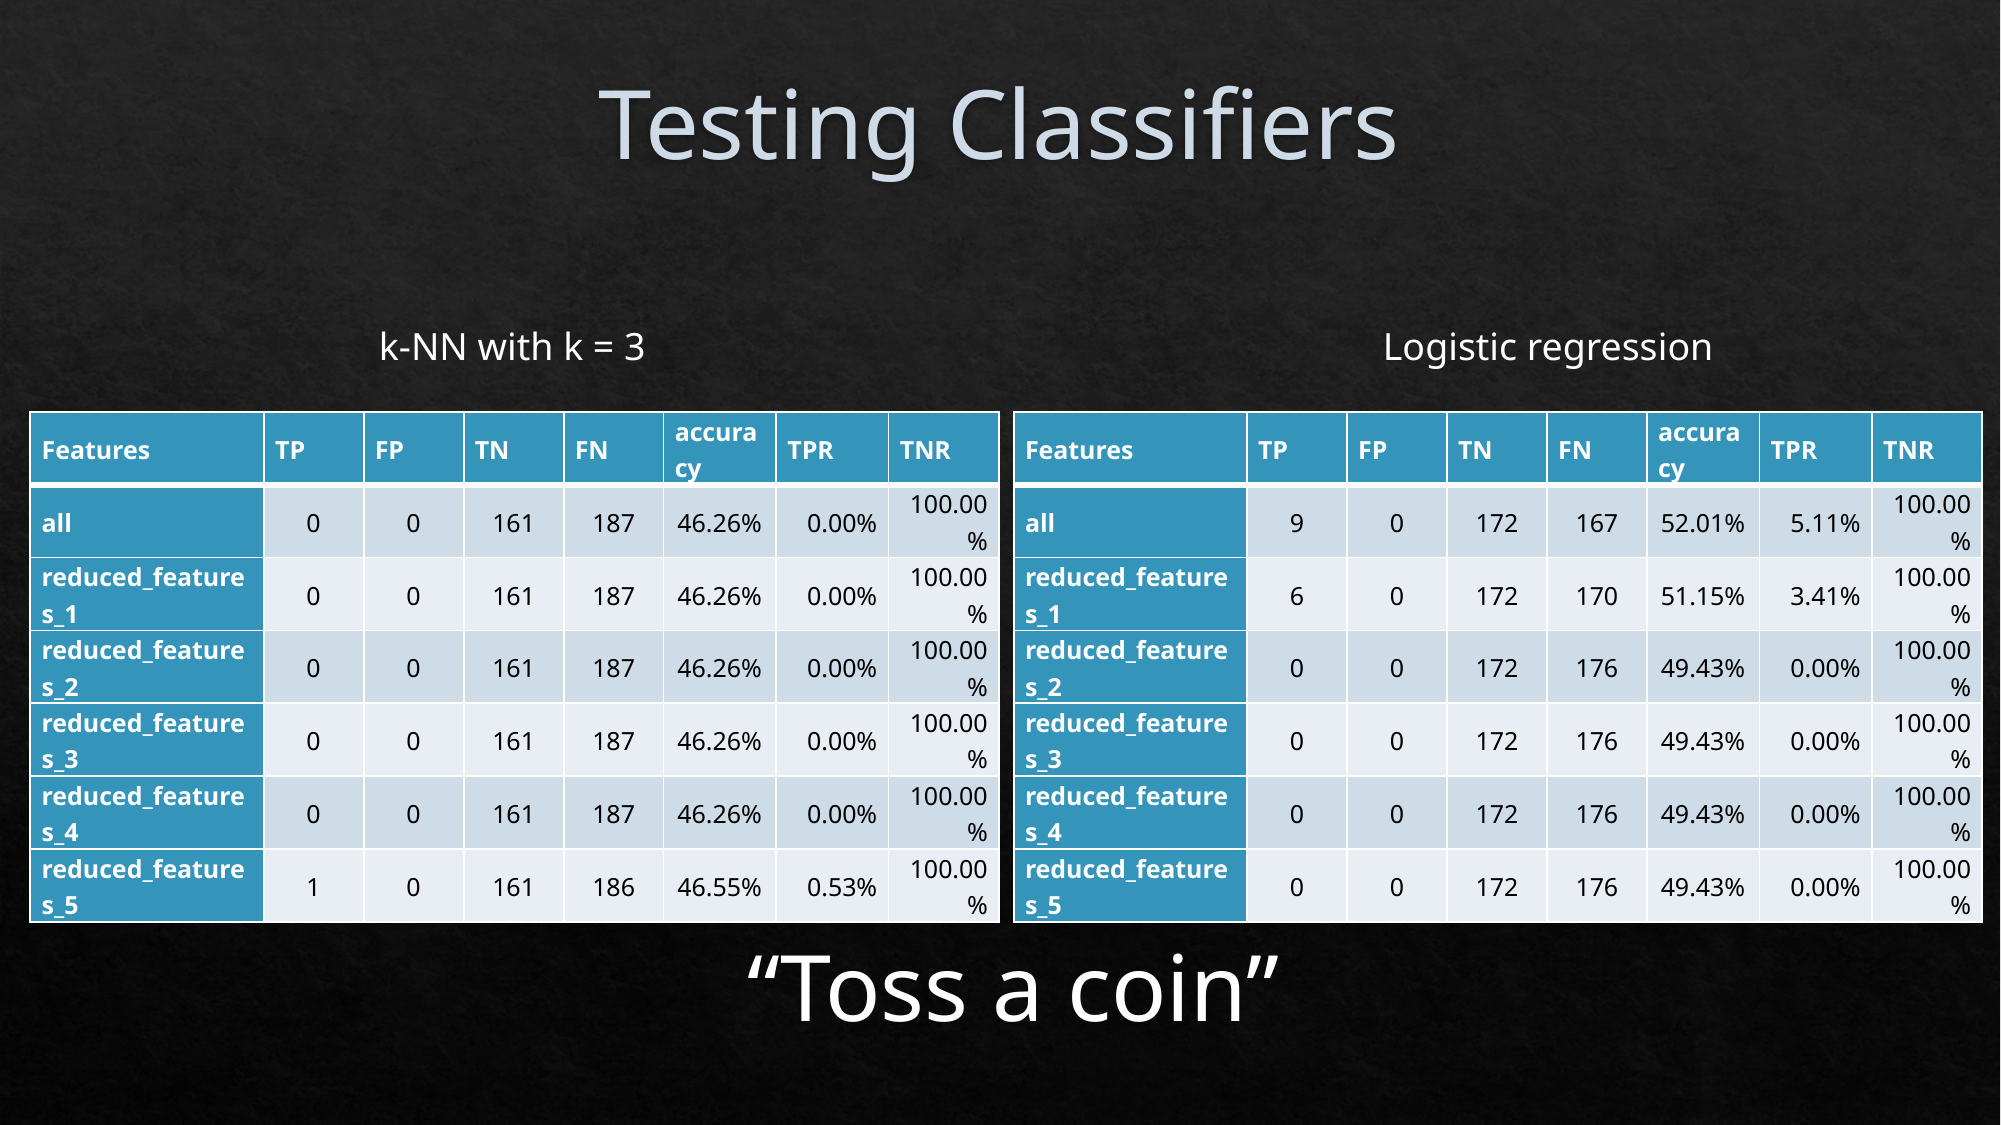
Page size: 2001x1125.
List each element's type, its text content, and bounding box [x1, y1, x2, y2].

table_cell 0 [365, 631, 463, 702]
table_cell 0 [365, 558, 463, 630]
table_cell 0.00% [777, 488, 888, 557]
table_header TNR [1873, 413, 1981, 482]
table_cell 0 [265, 777, 363, 848]
table_cell 6 [1248, 558, 1346, 630]
table_header accuracy [664, 413, 775, 482]
table_cell 172 [1448, 850, 1546, 921]
table_cell 100.00% [1873, 777, 1981, 848]
table_cell 186 [565, 850, 663, 921]
table_cell 0.00% [1760, 850, 1871, 921]
table_cell 100.00% [889, 631, 998, 702]
table_cell 5.11% [1760, 488, 1871, 557]
table_cell 100.00% [889, 558, 998, 630]
table_cell 46.26% [664, 777, 775, 848]
table_cell 0 [365, 777, 463, 848]
text_box “Toss a coin” [732, 922, 1295, 1048]
table_header TPR [777, 413, 888, 482]
table_cell 0 [265, 704, 363, 775]
table_cell 172 [1448, 631, 1546, 702]
table_header TNR [889, 413, 998, 482]
table_header FP [365, 413, 463, 482]
text_box Logistic regression [1368, 315, 1729, 376]
table_cell 0.00% [1760, 704, 1871, 775]
table_cell 46.26% [664, 704, 775, 775]
table_cell 176 [1548, 850, 1646, 921]
table_cell 187 [565, 558, 663, 630]
table_cell 100.00% [1873, 850, 1981, 921]
table_cell 187 [565, 704, 663, 775]
table_cell 0 [265, 631, 363, 702]
table_cell reduced_features_5 [1015, 850, 1246, 921]
table_cell 0 [1348, 704, 1446, 775]
table_cell 49.43% [1648, 777, 1759, 848]
table_header TN [465, 413, 563, 482]
table_cell 161 [465, 488, 563, 557]
text_box k-NN with k = 3 [364, 315, 661, 376]
table_cell 100.00% [889, 704, 998, 775]
table_cell 0.00% [777, 631, 888, 702]
table_cell 100.00% [889, 850, 998, 921]
table_cell 52.01% [1648, 488, 1759, 557]
table_cell 161 [465, 777, 563, 848]
table_cell 100.00% [1873, 558, 1981, 630]
table_cell 0 [1248, 704, 1346, 775]
table_cell 0 [265, 488, 363, 557]
table_cell 9 [1248, 488, 1346, 557]
table_cell 0.00% [777, 558, 888, 630]
table_cell 0 [1248, 777, 1346, 848]
table_cell 100.00% [889, 488, 998, 557]
table_cell 100.00% [1873, 631, 1981, 702]
table_cell 100.00% [1873, 488, 1981, 557]
table_cell 187 [565, 777, 663, 848]
table_cell reduced_features_1 [1015, 558, 1246, 630]
table_cell 0 [1348, 850, 1446, 921]
table_cell reduced_features_1 [31, 558, 263, 630]
table_cell 0 [1348, 558, 1446, 630]
table_cell 0 [365, 704, 463, 775]
table_cell 49.43% [1648, 631, 1759, 702]
table_cell 0.00% [1760, 777, 1871, 848]
table_cell all [31, 488, 263, 557]
table_cell 3.41% [1760, 558, 1871, 630]
table_header accuracy [1648, 413, 1759, 482]
table_header FN [1548, 413, 1646, 482]
table_cell 161 [465, 631, 563, 702]
table_cell 0 [1248, 631, 1346, 702]
table_cell 187 [565, 488, 663, 557]
table_cell 46.26% [664, 558, 775, 630]
table_header FP [1348, 413, 1446, 482]
table_header TP [1248, 413, 1346, 482]
table_cell reduced_features_2 [31, 631, 263, 702]
table_cell 0 [1348, 488, 1446, 557]
table_cell 176 [1548, 704, 1646, 775]
table_cell 172 [1448, 488, 1546, 557]
table_cell 161 [465, 850, 563, 921]
table_header TN [1448, 413, 1546, 482]
table_cell 0 [365, 488, 463, 557]
table_cell 1 [265, 850, 363, 921]
table_cell 100.00% [889, 777, 998, 848]
table_cell 46.26% [664, 631, 775, 702]
table_cell 170 [1548, 558, 1646, 630]
table_cell 187 [565, 631, 663, 702]
table_cell 0 [365, 850, 463, 921]
table_header TP [265, 413, 363, 482]
table_header TPR [1760, 413, 1871, 482]
table_cell reduced_features_3 [31, 704, 263, 775]
table_cell 46.26% [664, 488, 775, 557]
table_header FN [565, 413, 663, 482]
table_header Features [31, 413, 263, 482]
table_cell 49.43% [1648, 704, 1759, 775]
table_cell 176 [1548, 631, 1646, 702]
table_cell reduced_features_4 [1015, 777, 1246, 848]
table_cell 46.55% [664, 850, 775, 921]
table_cell 51.15% [1648, 558, 1759, 630]
table_cell 172 [1448, 558, 1546, 630]
table_cell 0 [1248, 850, 1346, 921]
table_cell 0 [1348, 777, 1446, 848]
table_cell all [1015, 488, 1246, 557]
table_cell 161 [465, 704, 563, 775]
table_header Features [1015, 413, 1246, 482]
table_cell reduced_features_2 [1015, 631, 1246, 702]
table_cell 0.00% [1760, 631, 1871, 702]
table_cell 172 [1448, 704, 1546, 775]
table_cell reduced_features_3 [1015, 704, 1246, 775]
table_cell reduced_features_5 [31, 850, 263, 921]
table_cell 49.43% [1648, 850, 1759, 921]
table_cell 100.00% [1873, 704, 1981, 775]
table_cell 172 [1448, 777, 1546, 848]
table_cell 0.00% [777, 777, 888, 848]
table_cell 0.53% [777, 850, 888, 921]
table_cell 167 [1548, 488, 1646, 557]
table_cell 176 [1548, 777, 1646, 848]
table_cell 161 [465, 558, 563, 630]
title Testing Classifiers [149, 24, 1849, 232]
table_cell 0 [265, 558, 363, 630]
table_cell reduced_features_4 [31, 777, 263, 848]
table_cell 0.00% [777, 704, 888, 775]
table_cell 0 [1348, 631, 1446, 702]
